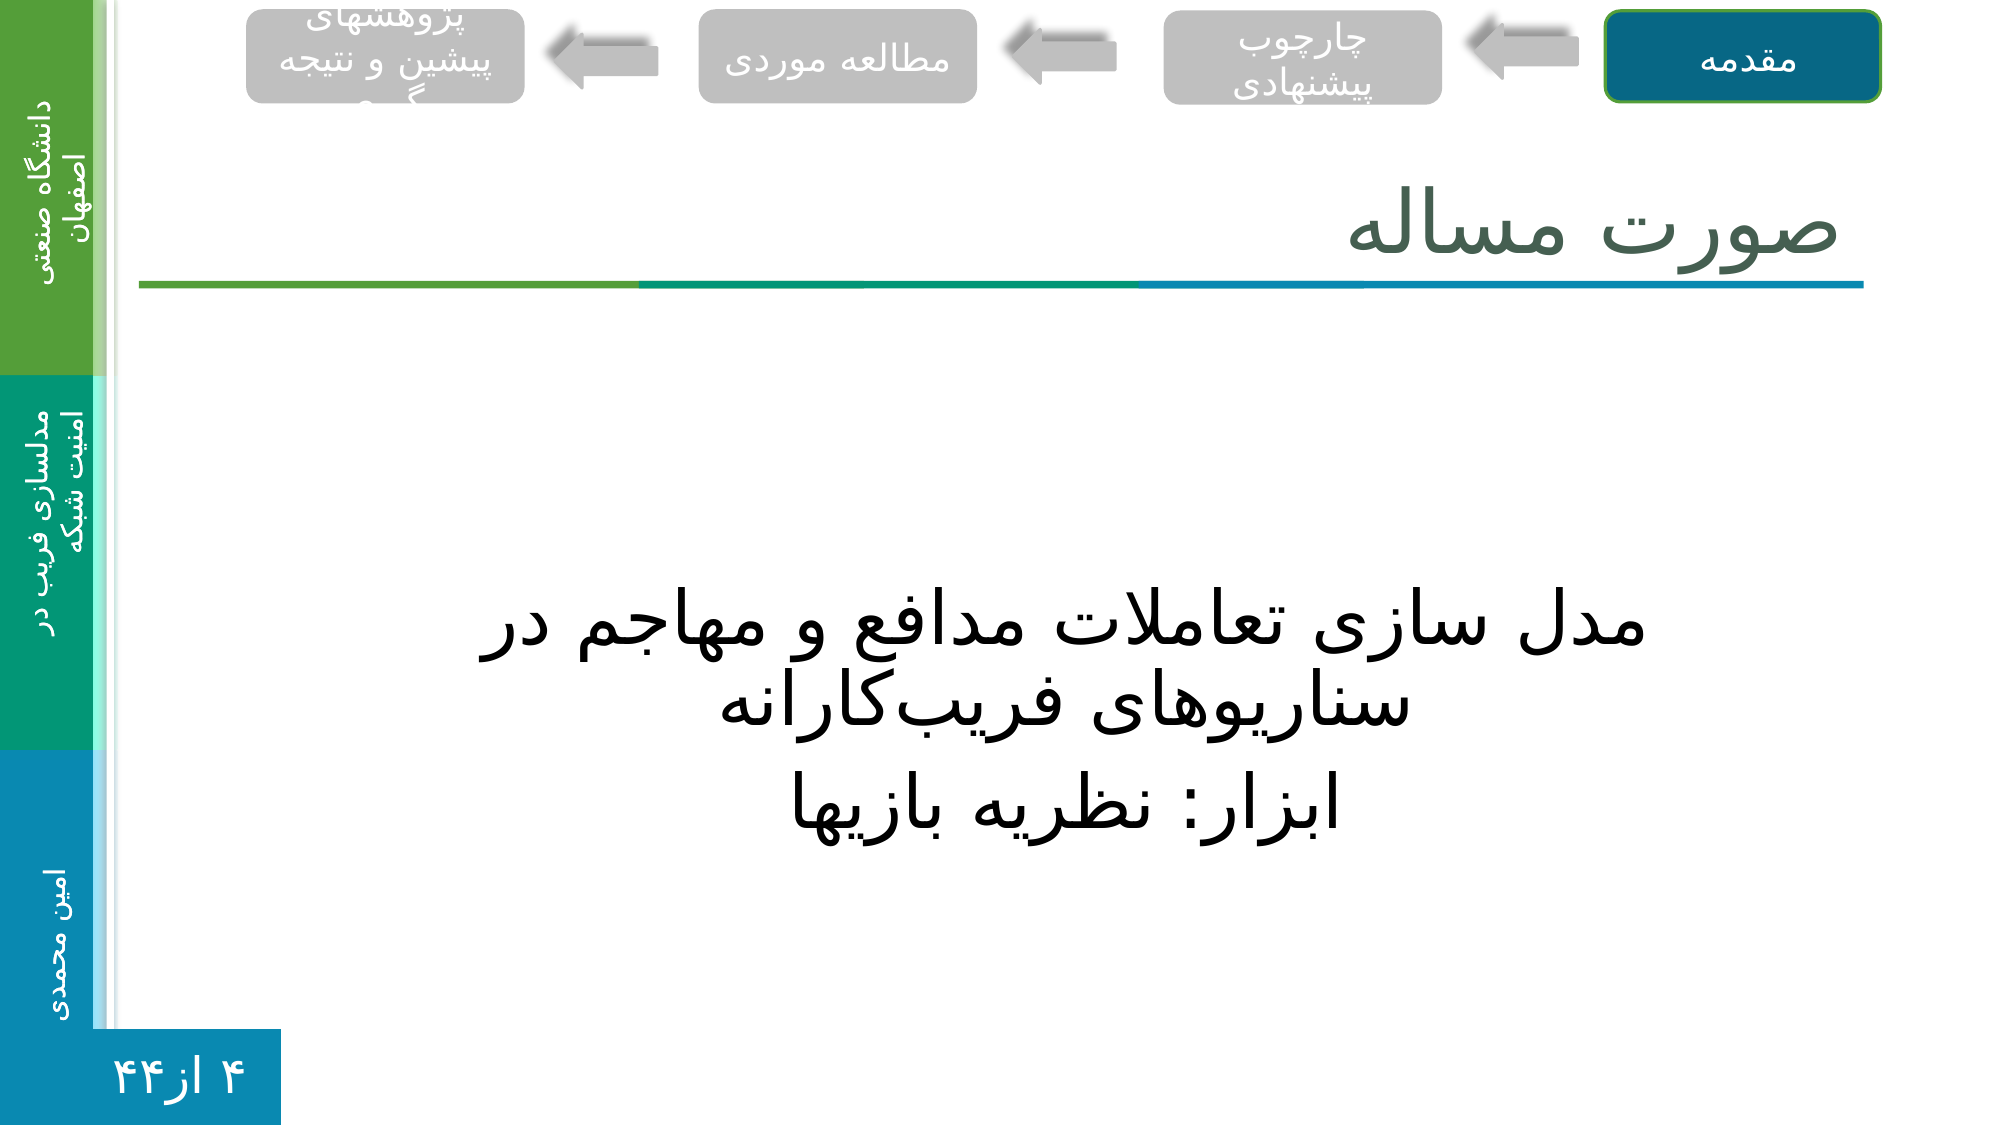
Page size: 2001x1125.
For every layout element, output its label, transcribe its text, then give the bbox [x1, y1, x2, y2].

text_box [553, 32, 659, 90]
text_box مقدمه [1603, 9, 1883, 104]
text_box [1012, 27, 1117, 85]
list مدل سازی تعاملات مدافع و مهاجم در سناریو‌های فریب‌کارانه ابزار: نظریه بازی‏ها [389, 355, 1744, 1016]
text_box ۴ از۴۴ [79, 1029, 281, 1125]
text_box چارچوب پیشنهادی [1163, 10, 1443, 105]
text_box مطالعه موردی [698, 9, 978, 104]
text_box [1474, 23, 1579, 80]
text_box پژوهشهای پیشین و نتیجه گیری [246, 9, 525, 104]
title صورت مساله [180, 157, 1859, 279]
